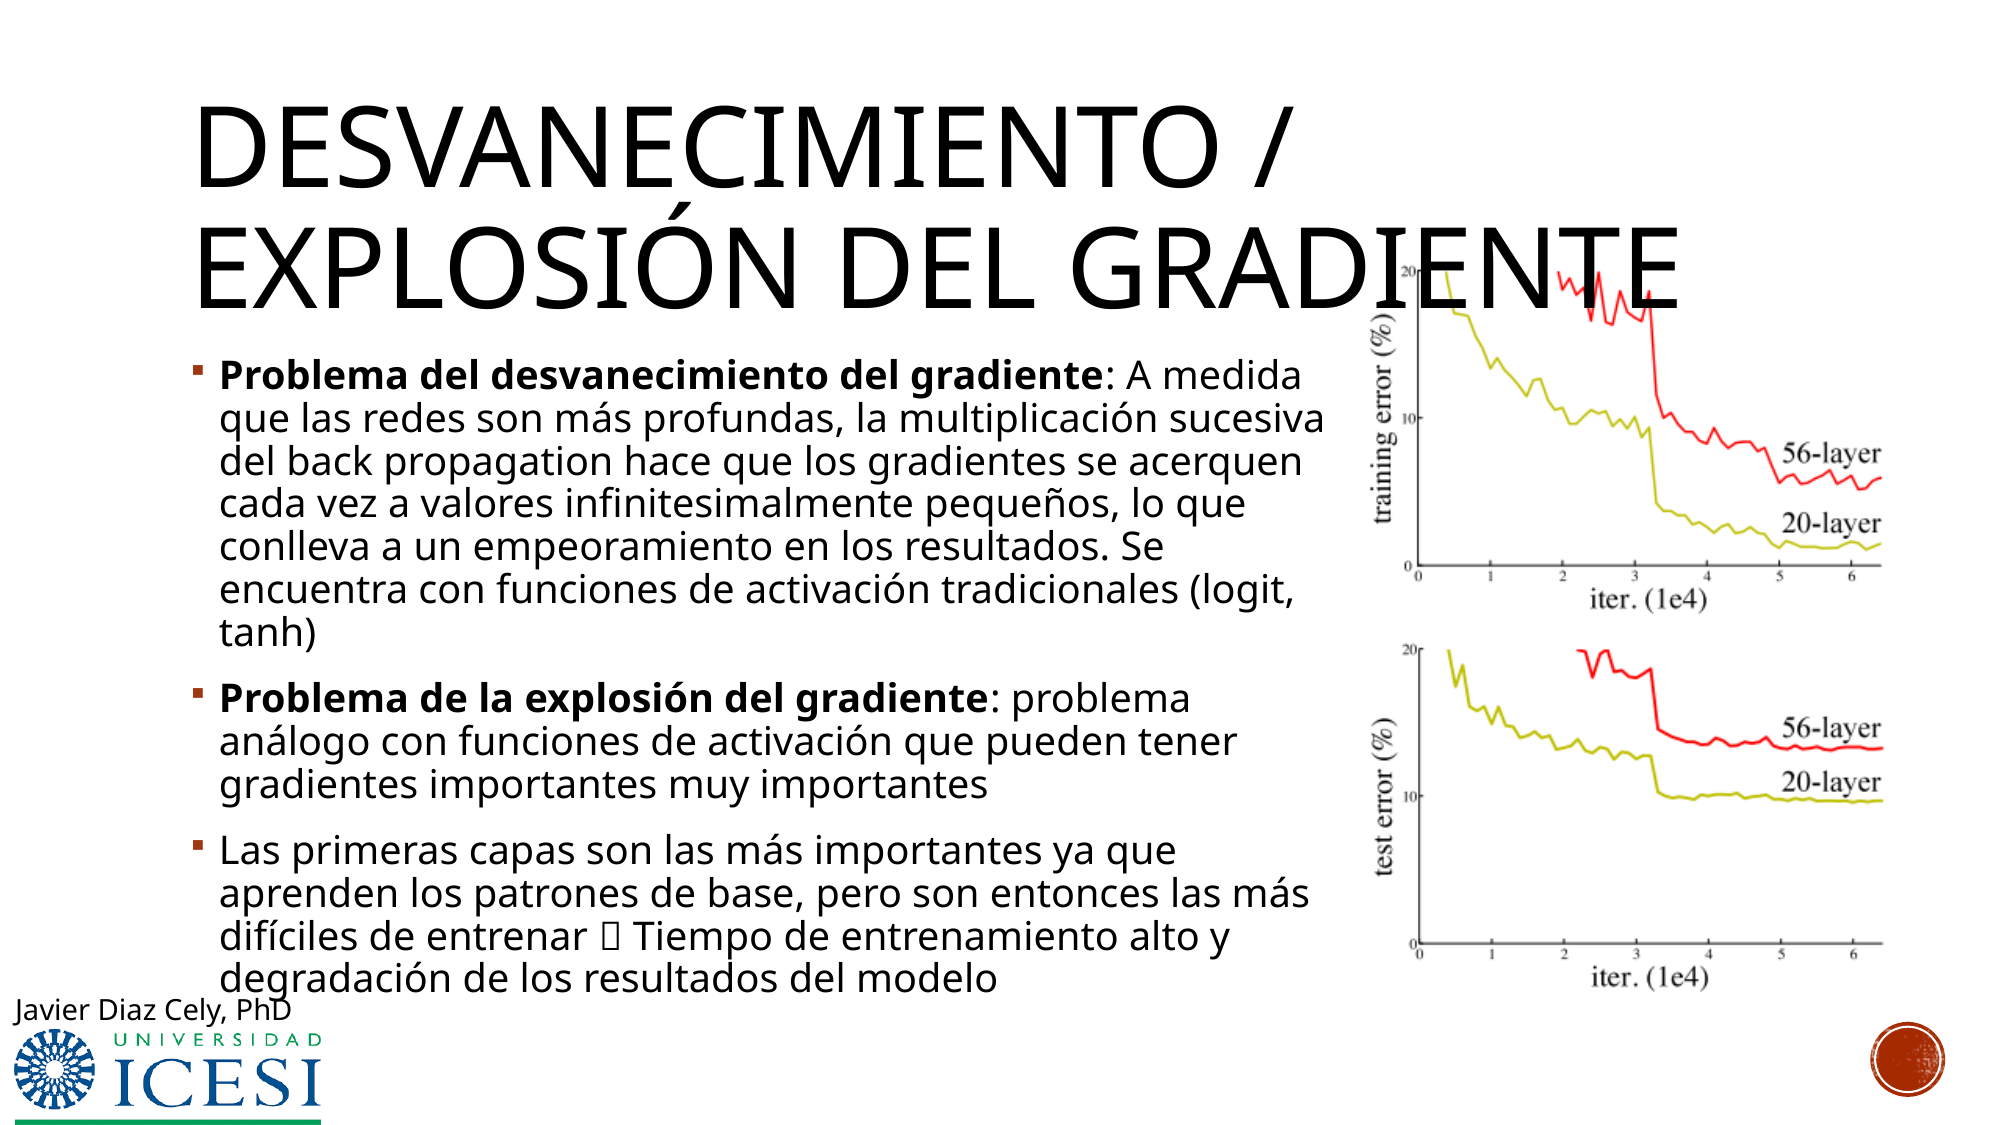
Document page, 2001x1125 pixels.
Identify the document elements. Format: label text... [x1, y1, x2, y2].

list Problema del desvanecimiento del gradiente: A medida que las redes son más profundas, la multiplicación sucesiva del back propagation hace que los gradientes se acerquen cada vez a valores infinitesimalmente pequeños, lo que conlleva a un empeoramiento en los resultados. Se encuentra con funciones de activación tradicionales (logit, tanh) Problema de la explosión del gradiente: problema análogo con funciones de activación que pueden tener gradientes importantes muy importantes Las primeras capas son las más importantes ya que aprenden los patrones de base, pero son entonces las más difíciles de entrenar  Tiempo de entrenamiento alto y degradación de los resultados del modelo [175, 348, 1360, 1013]
text_box Javier Diaz Cely, PhD [0, 987, 309, 1037]
picture [14, 1029, 321, 1125]
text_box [1348, 246, 1901, 1003]
title Desvanecimiento / Explosión del GRADIENTe [175, 79, 1826, 344]
